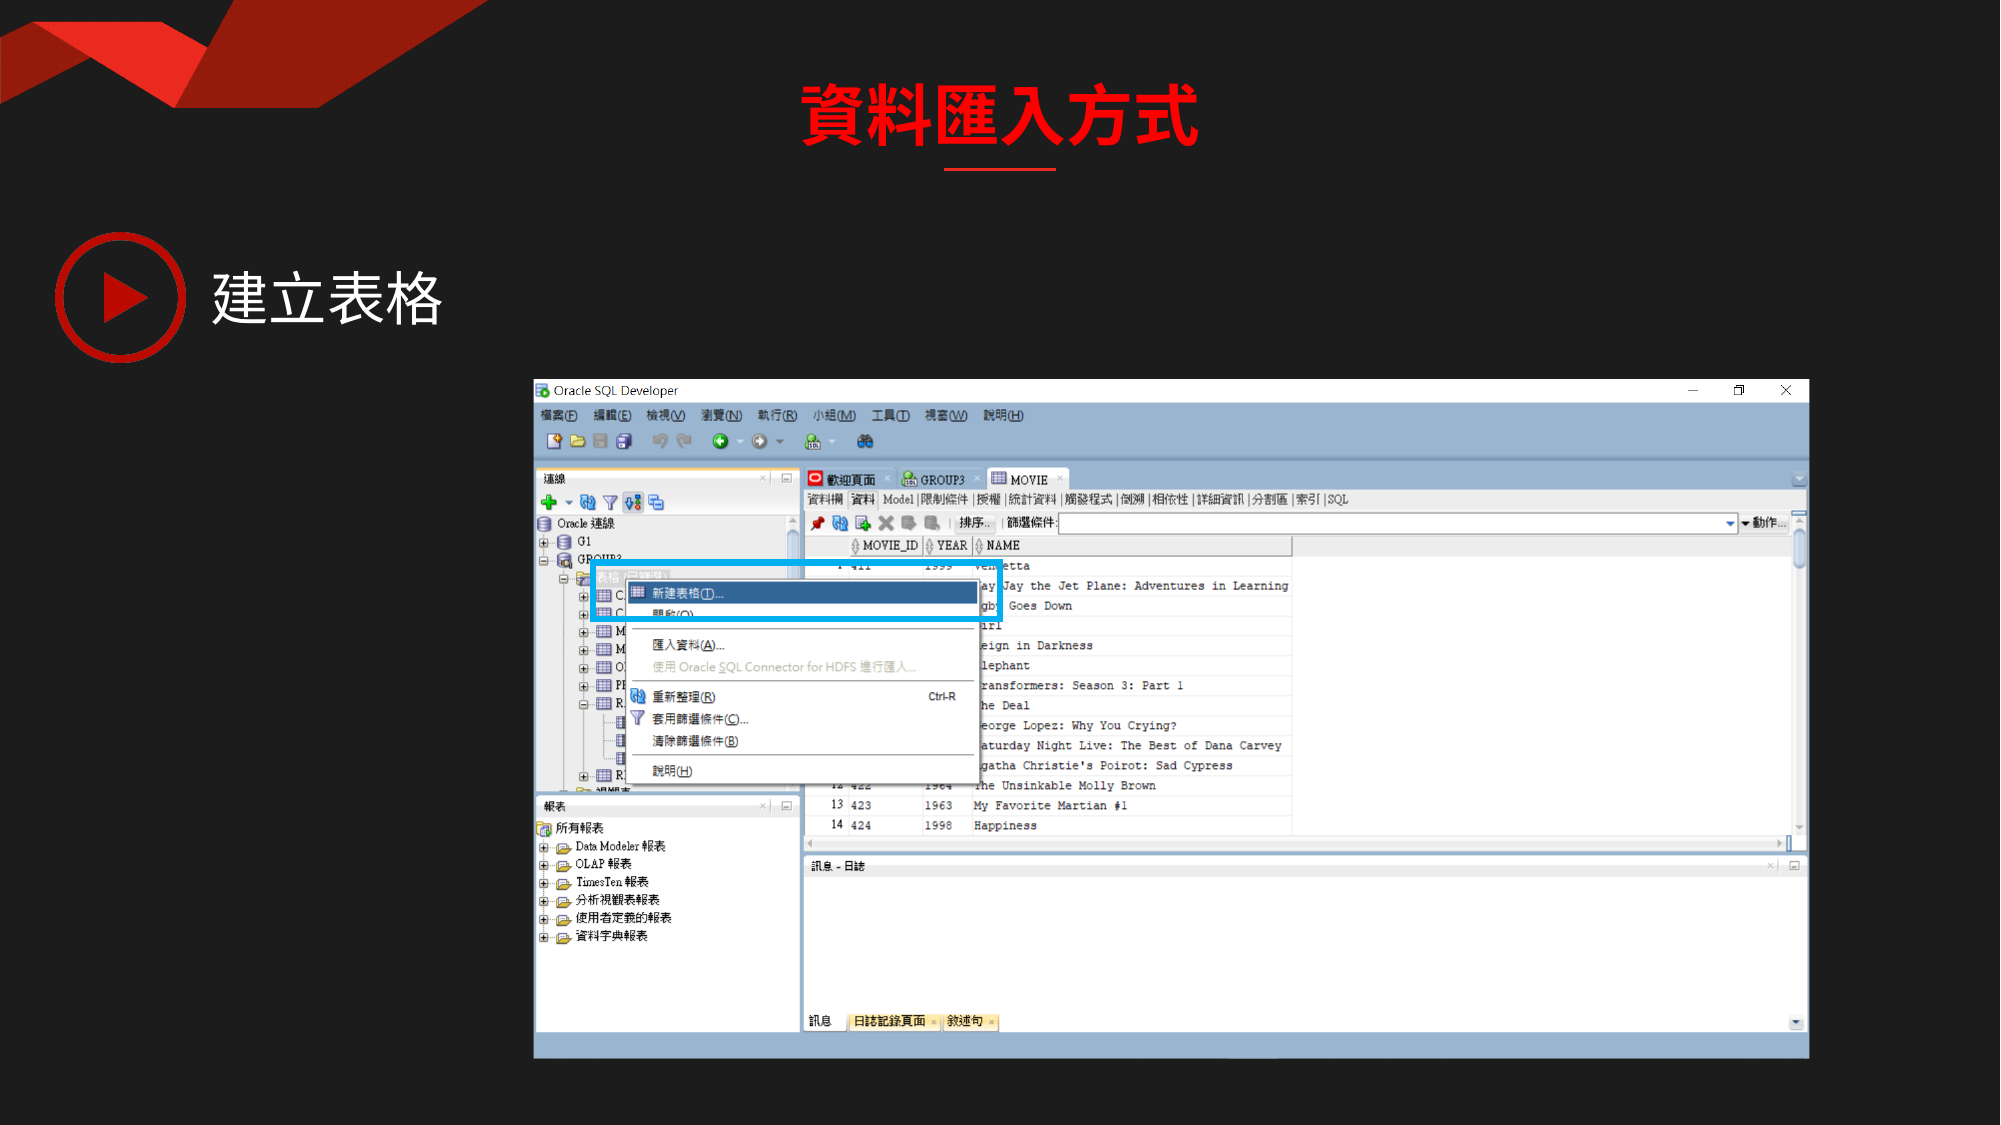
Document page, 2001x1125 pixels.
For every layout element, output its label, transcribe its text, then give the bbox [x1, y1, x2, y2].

text_box 資料匯入方式 [1057, 66, 1364, 162]
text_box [0, 0, 1057, 170]
text_box 建立表格 [186, 254, 497, 340]
picture [55, 232, 186, 363]
picture [533, 379, 1810, 1059]
